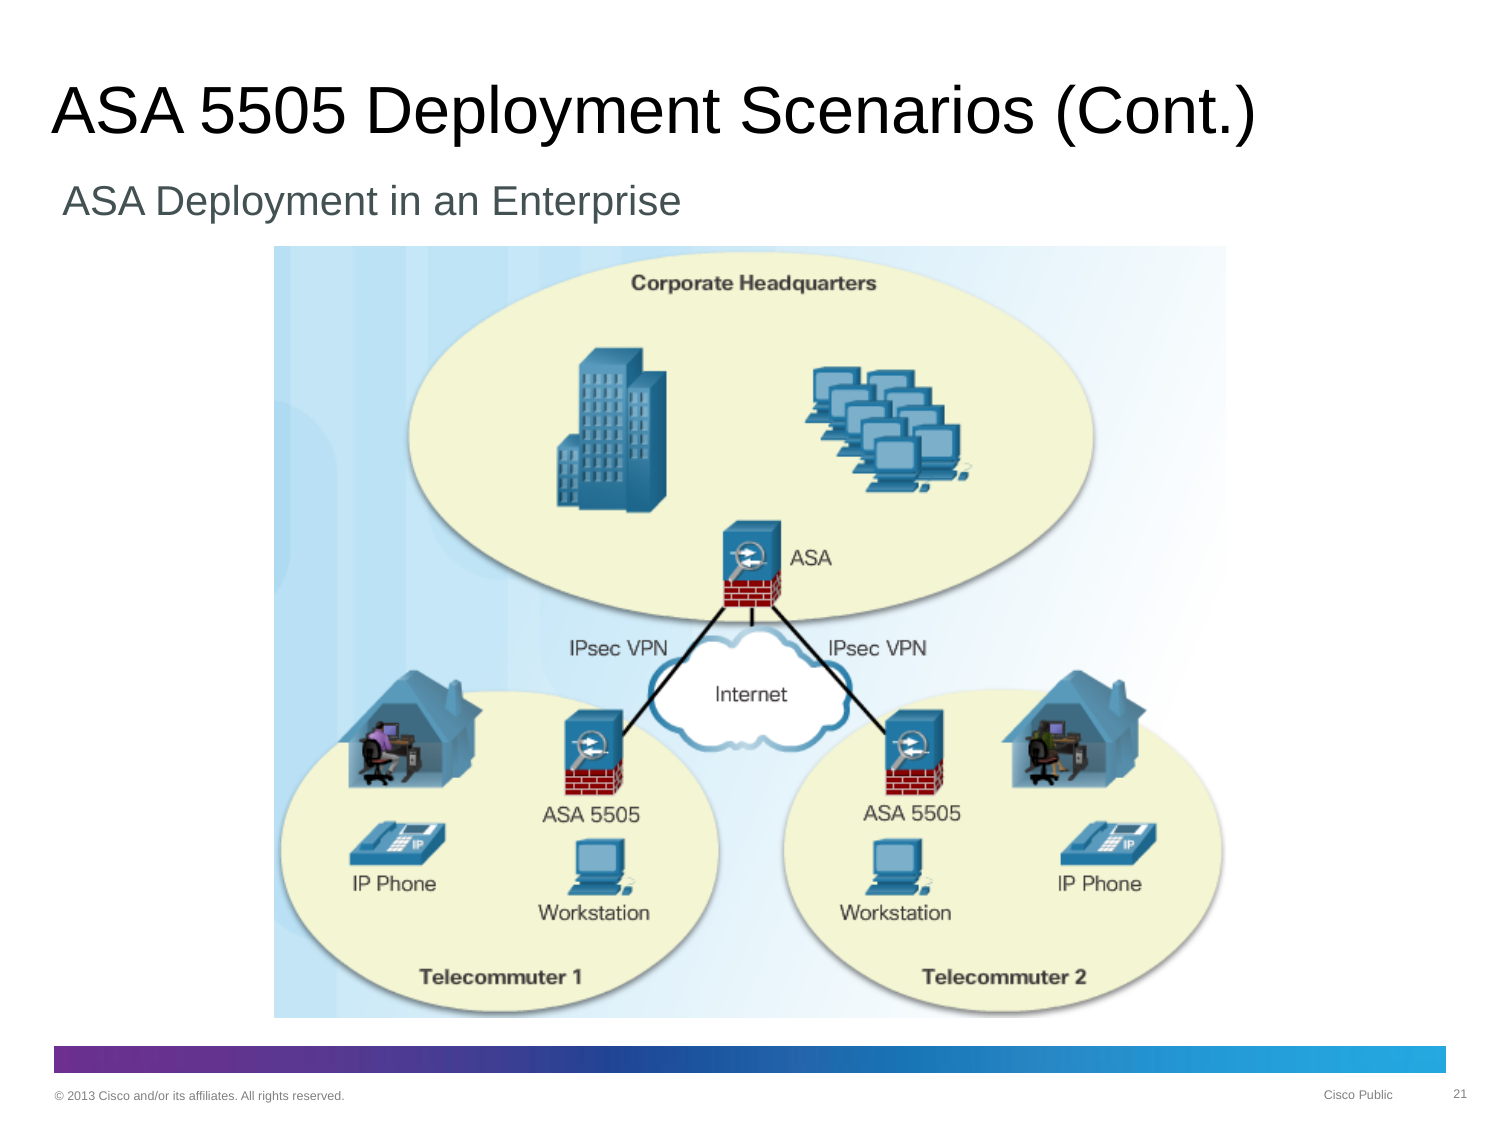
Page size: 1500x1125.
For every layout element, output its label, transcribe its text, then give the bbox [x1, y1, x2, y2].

text_box ASA Deployment in an Enterprise [47, 169, 752, 242]
picture [54, 1046, 1446, 1073]
picture [274, 246, 1226, 1018]
title ASA 5505 Deployment Scenarios (Cont.) [37, 17, 1447, 155]
